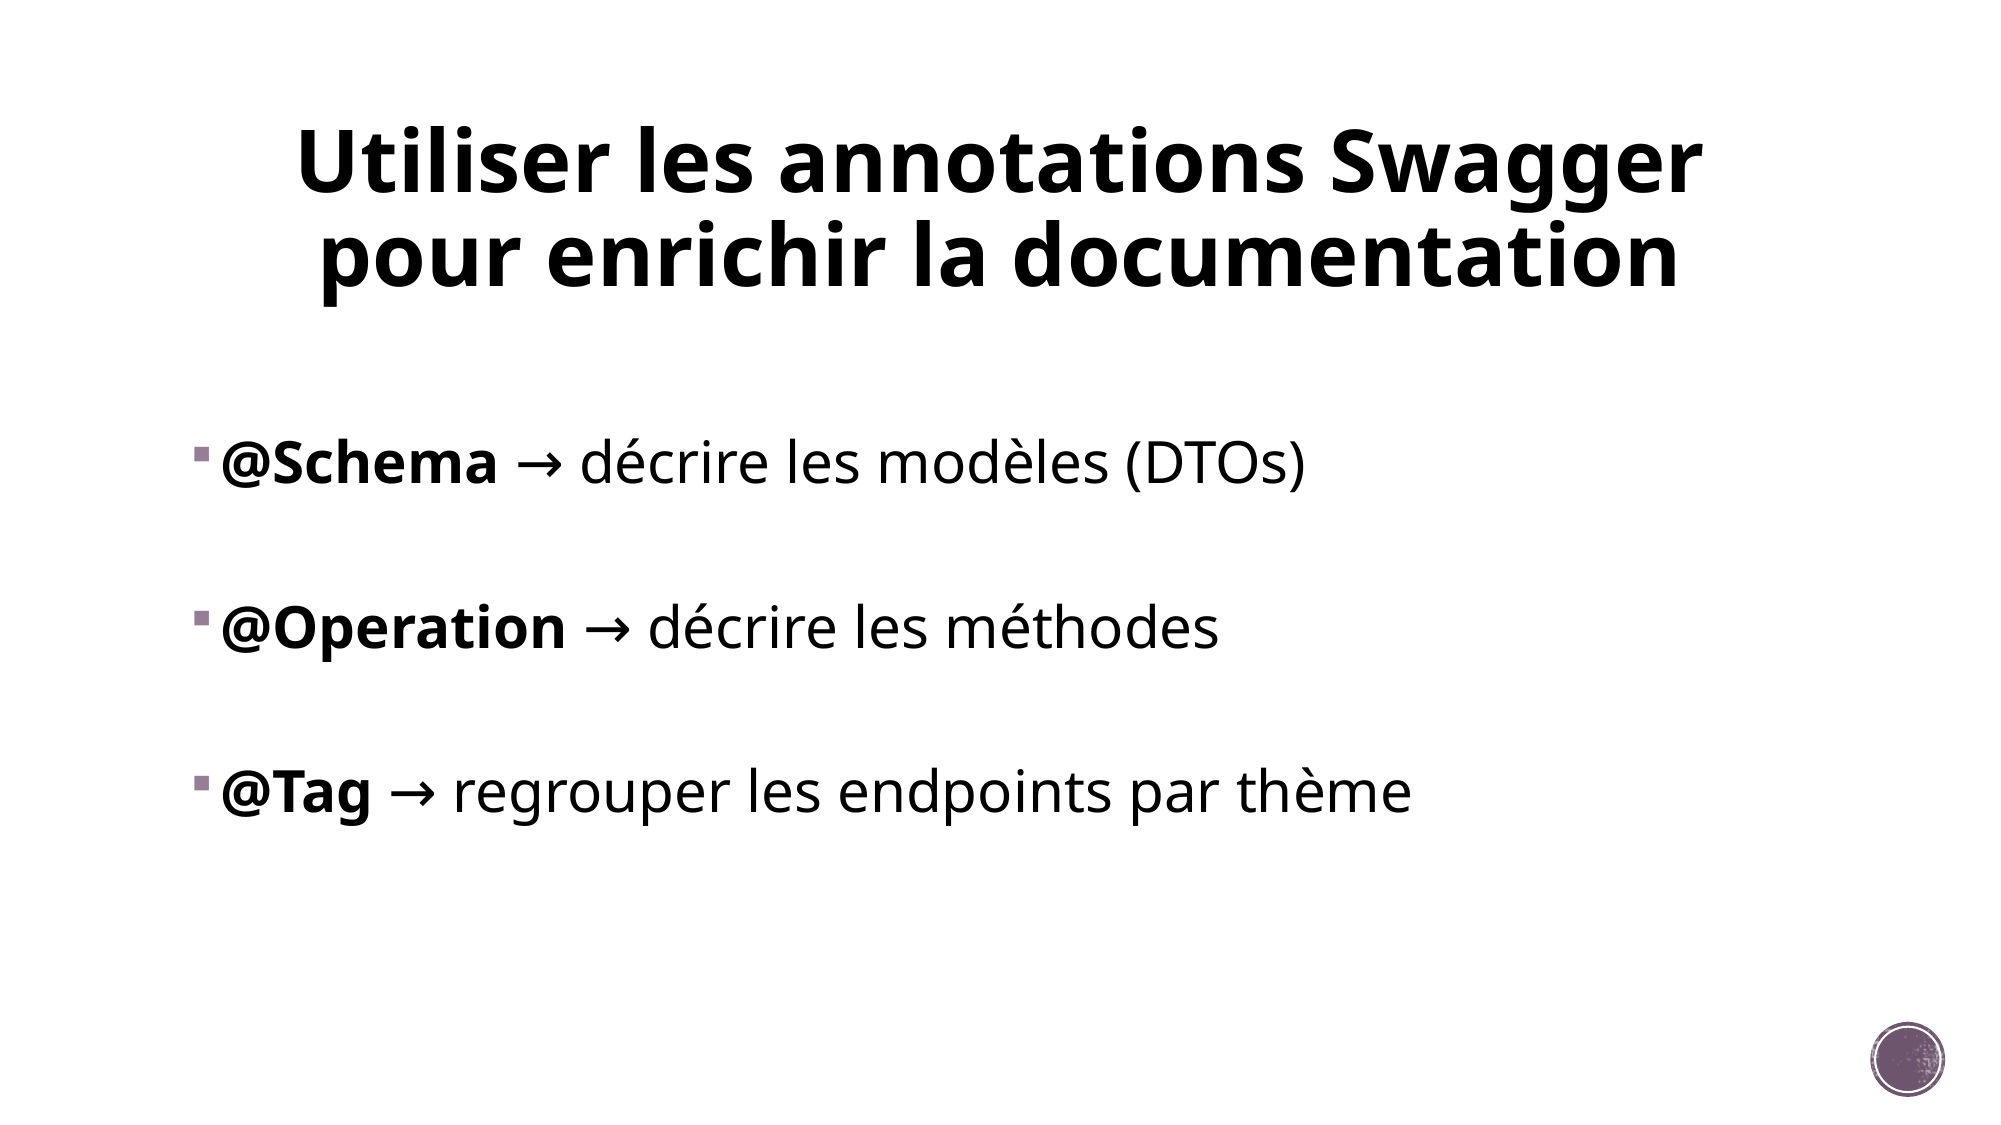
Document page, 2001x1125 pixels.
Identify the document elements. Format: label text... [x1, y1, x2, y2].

list @Schema → décrire les modèles (DTOs) @Operation → décrire les méthodes @Tag → regrouper les endpoints par thème [175, 348, 1826, 1013]
title Utiliser les annotations Swagger pour enrichir la documentation [175, 79, 1826, 344]
